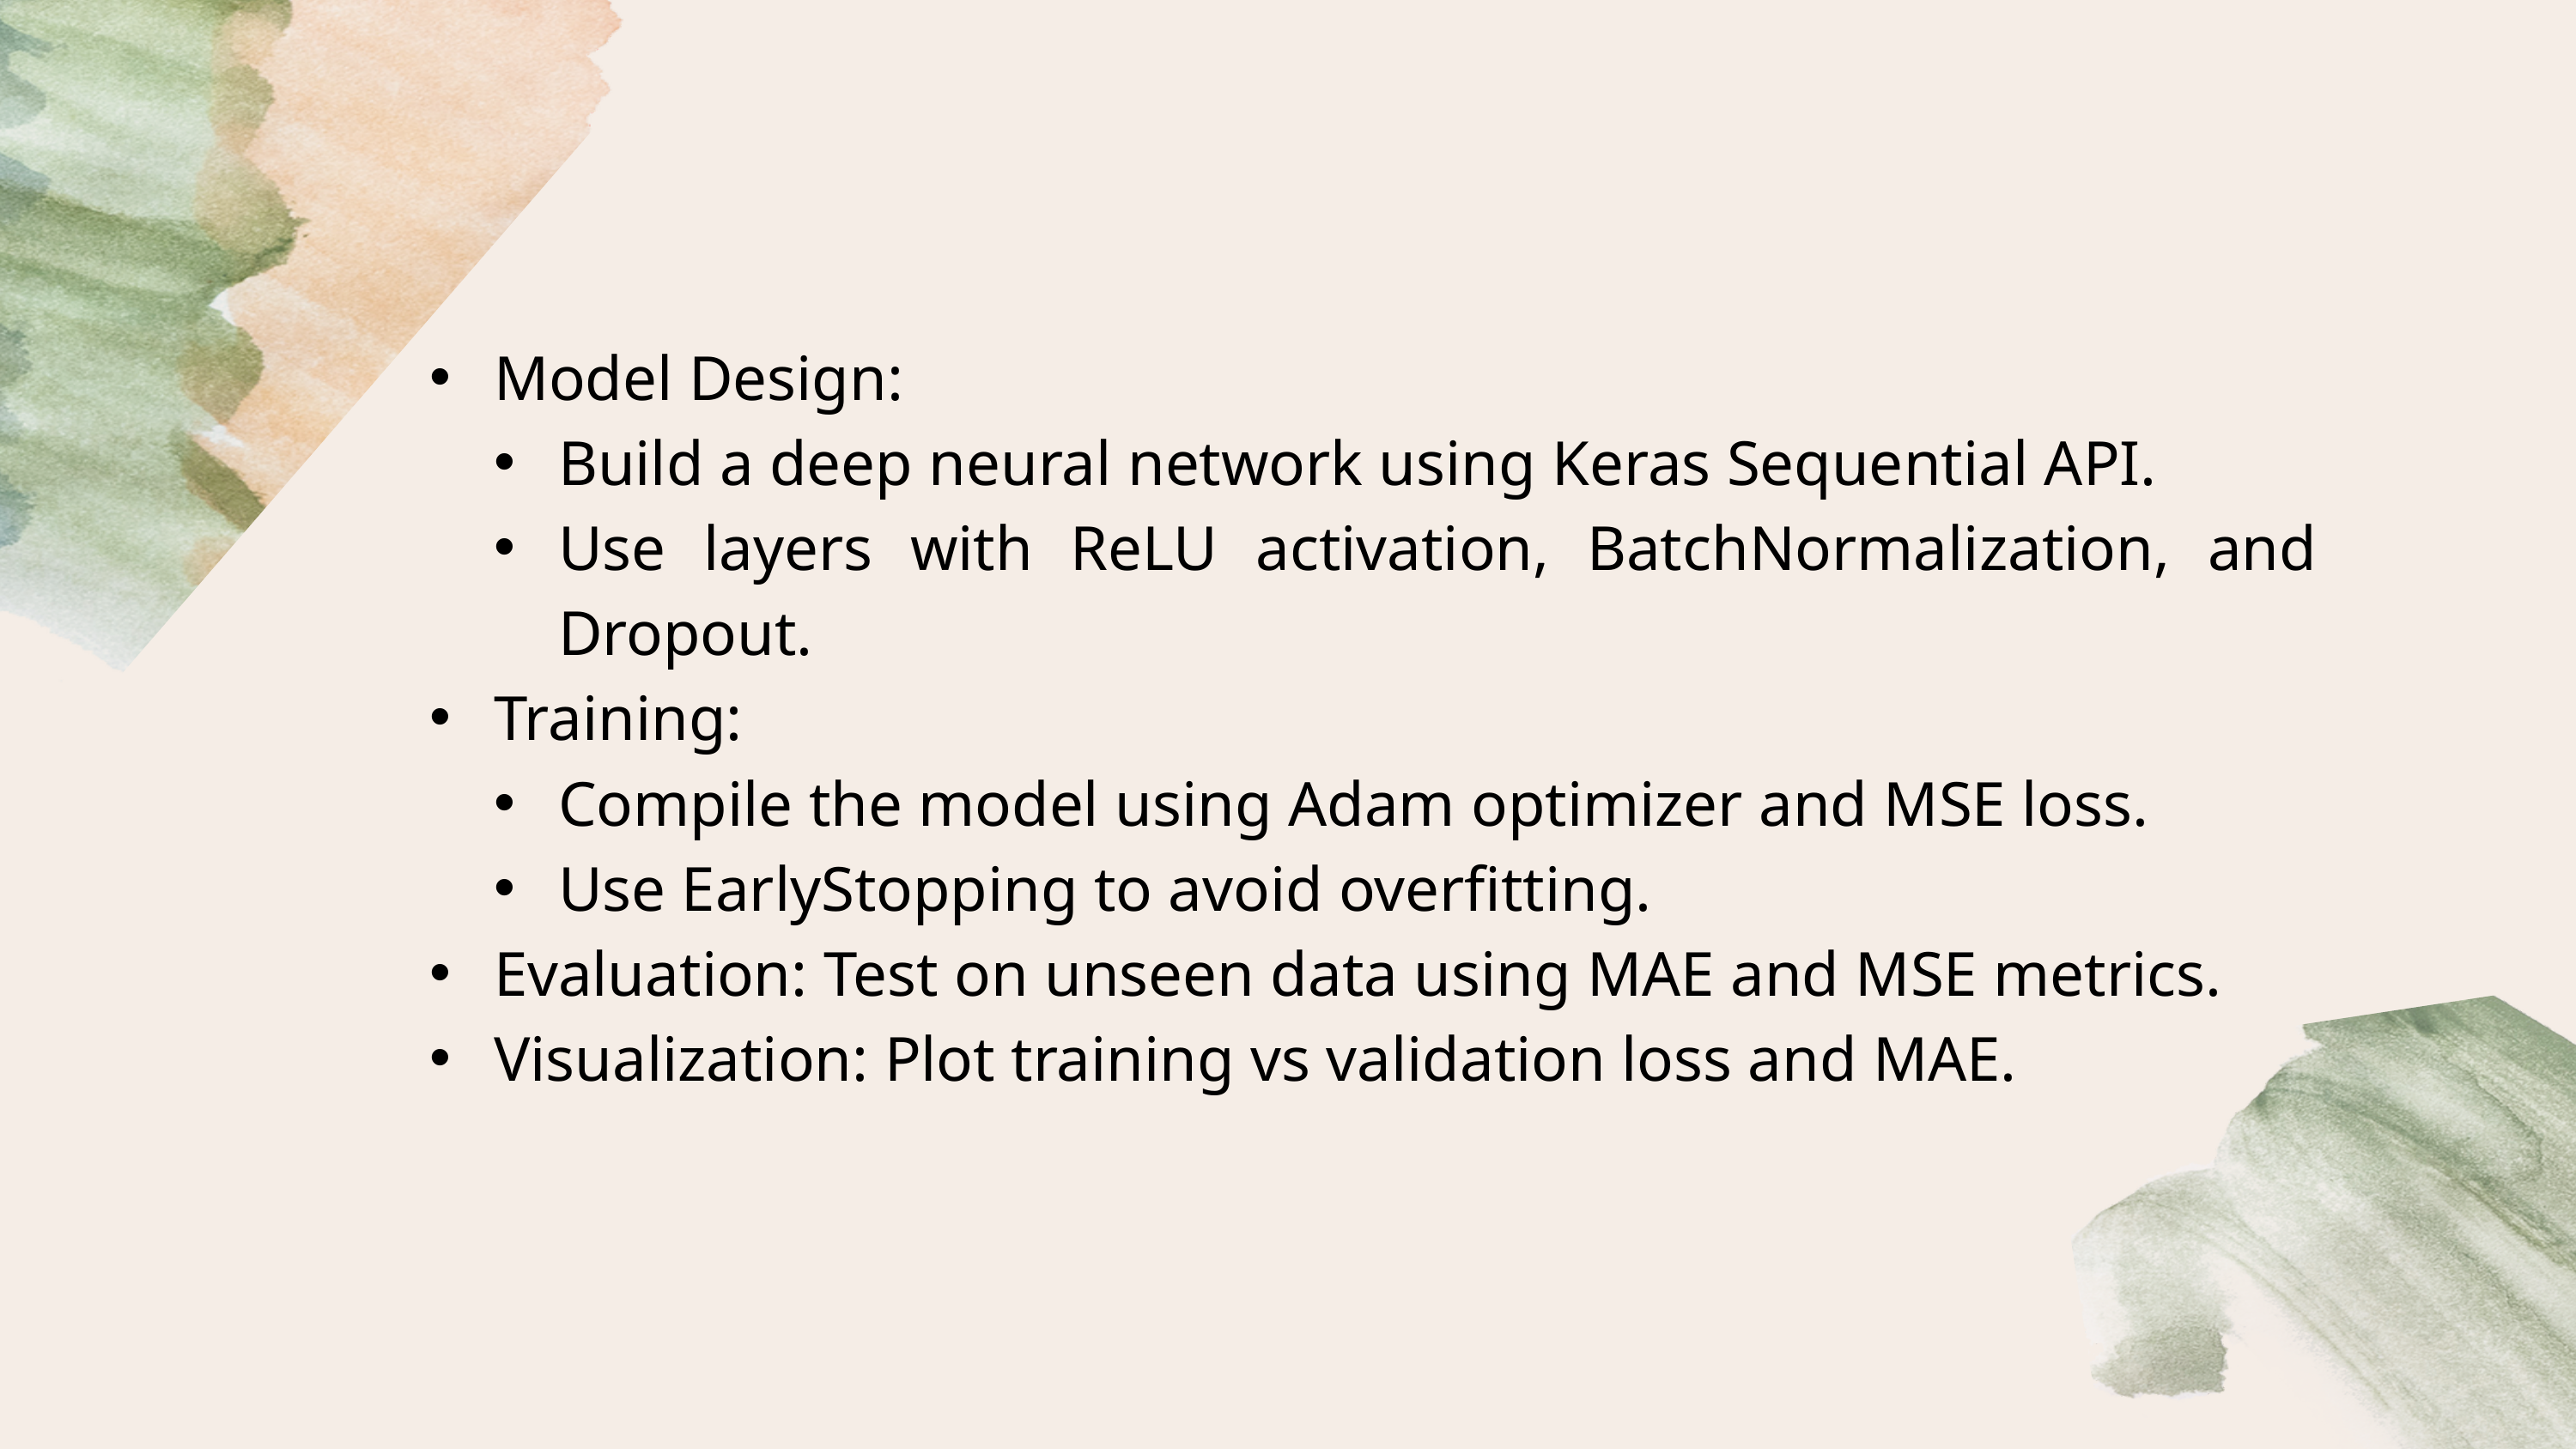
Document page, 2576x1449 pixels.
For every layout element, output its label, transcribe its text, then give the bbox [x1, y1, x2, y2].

text_box [0, 0, 706, 730]
text_box Model Design: Build a deep neural network using Keras Sequential API. Use layers with ReLU activation, BatchNormalization, and Dropout. Training: Compile the model using Adam optimizer and MSE loss. Use EarlyStopping to avoid overfitting. Evaluation: Test on unseen data using MAE and MSE metrics. Visualization: Plot training vs validation loss and MAE. [429, 327, 2318, 1094]
text_box [2044, 983, 2576, 1449]
